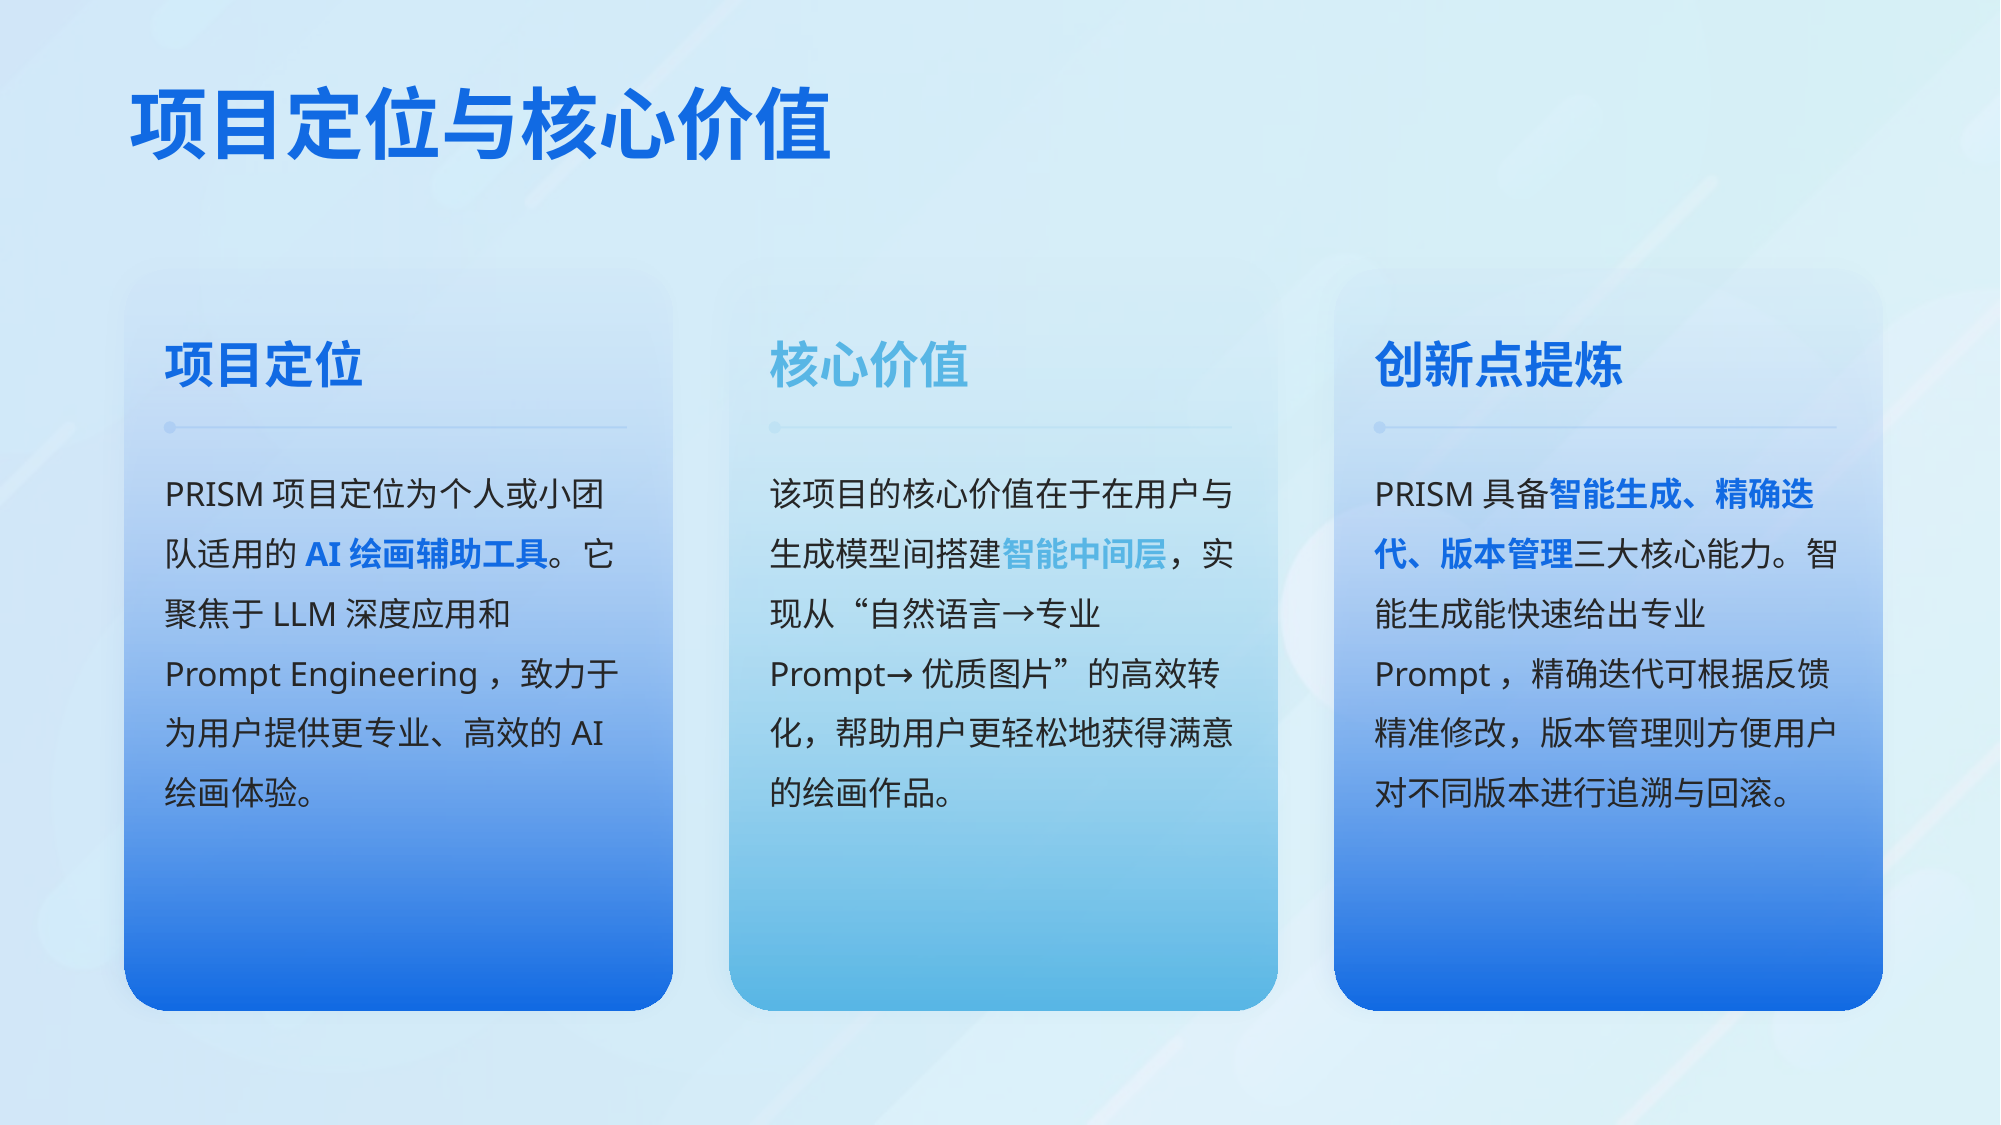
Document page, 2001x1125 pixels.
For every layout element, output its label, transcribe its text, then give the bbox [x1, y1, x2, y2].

text_box PRISM项目定位为个人或小团队适用的AI绘画辅助工具。它聚焦于LLM深度应用和Prompt Engineering，致力于为用户提供更专业、高效的AI绘画体验。 [164, 453, 633, 963]
text_box [1333, 267, 1884, 1012]
text_box 创新点提炼 [1374, 291, 1842, 423]
text_box 项目定位 [163, 291, 633, 434]
text_box PRISM具备智能生成、精确迭代、版本管理三大核心能力。智能生成能快速给出专业Prompt，精确迭代可根据反馈精准修改，版本管理则方便用户对不同版本进行追溯与回滚。 [1374, 453, 1842, 963]
title 项目定位与核心价值 [114, 59, 1886, 178]
text_box [123, 267, 674, 1012]
text_box [728, 267, 1279, 1012]
text_box 该项目的核心价值在于在用户与生成模型间搭建智能中间层，实现从“自然语言→专业Prompt→优质图片”的高效转化，帮助用户更轻松地获得满意的绘画作品。 [769, 453, 1238, 963]
text_box 核心价值 [769, 291, 1238, 423]
